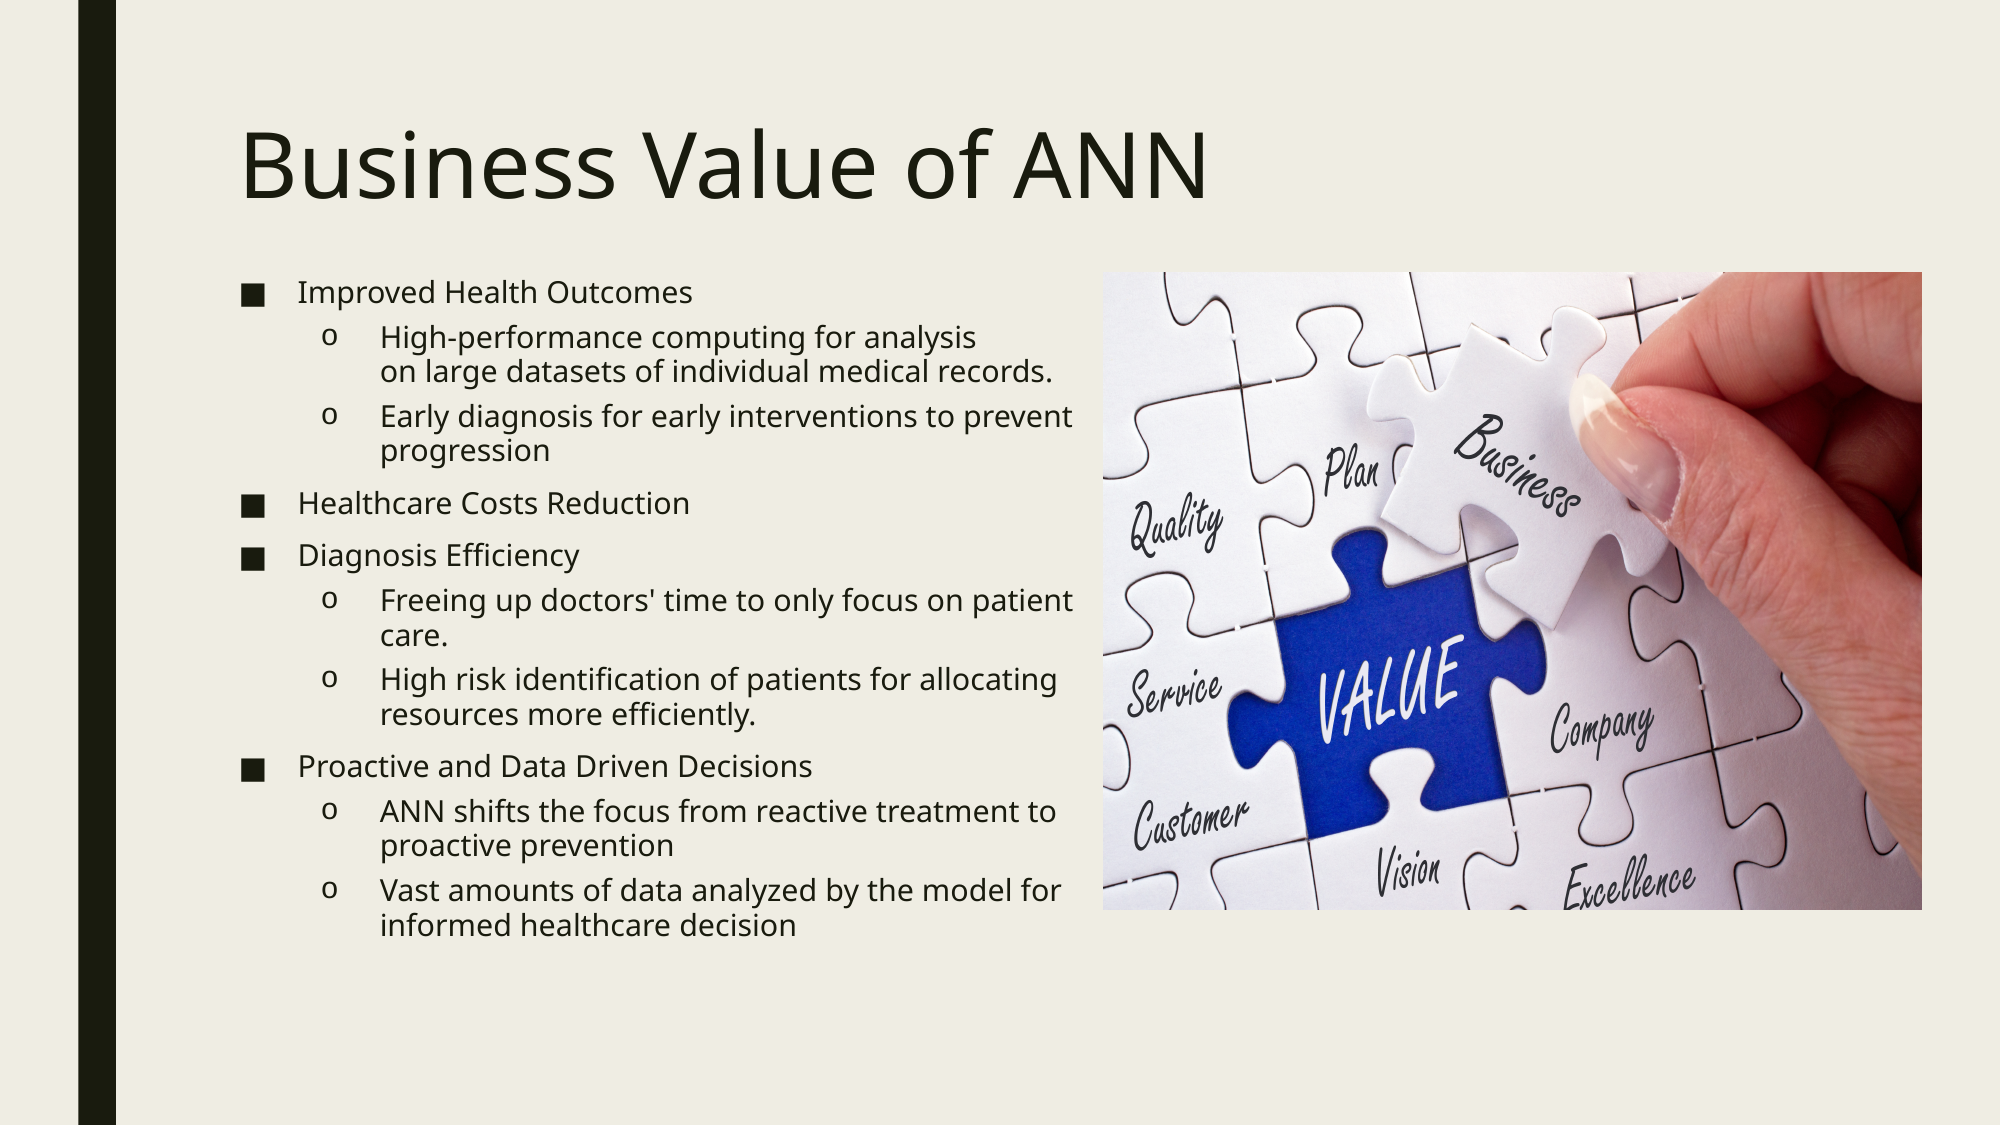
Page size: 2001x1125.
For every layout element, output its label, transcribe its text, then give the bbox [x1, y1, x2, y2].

list Improved Health Outcomes High-performance computing for analysis on large datasets of individual medical records. Early diagnosis for early interventions to prevent progression Healthcare Costs Reduction Diagnosis Efficiency Freeing up doctors' time to only focus on patient care. High risk identification of patients for allocating resources more efficiently. Proactive and Data Driven Decisions ANN shifts the focus from reactive treatment to proactive prevention Vast amounts of data analyzed by the model for informed healthcare decision [223, 268, 1096, 963]
picture [1103, 272, 1922, 910]
title Business Value of ANN [223, 112, 1681, 226]
